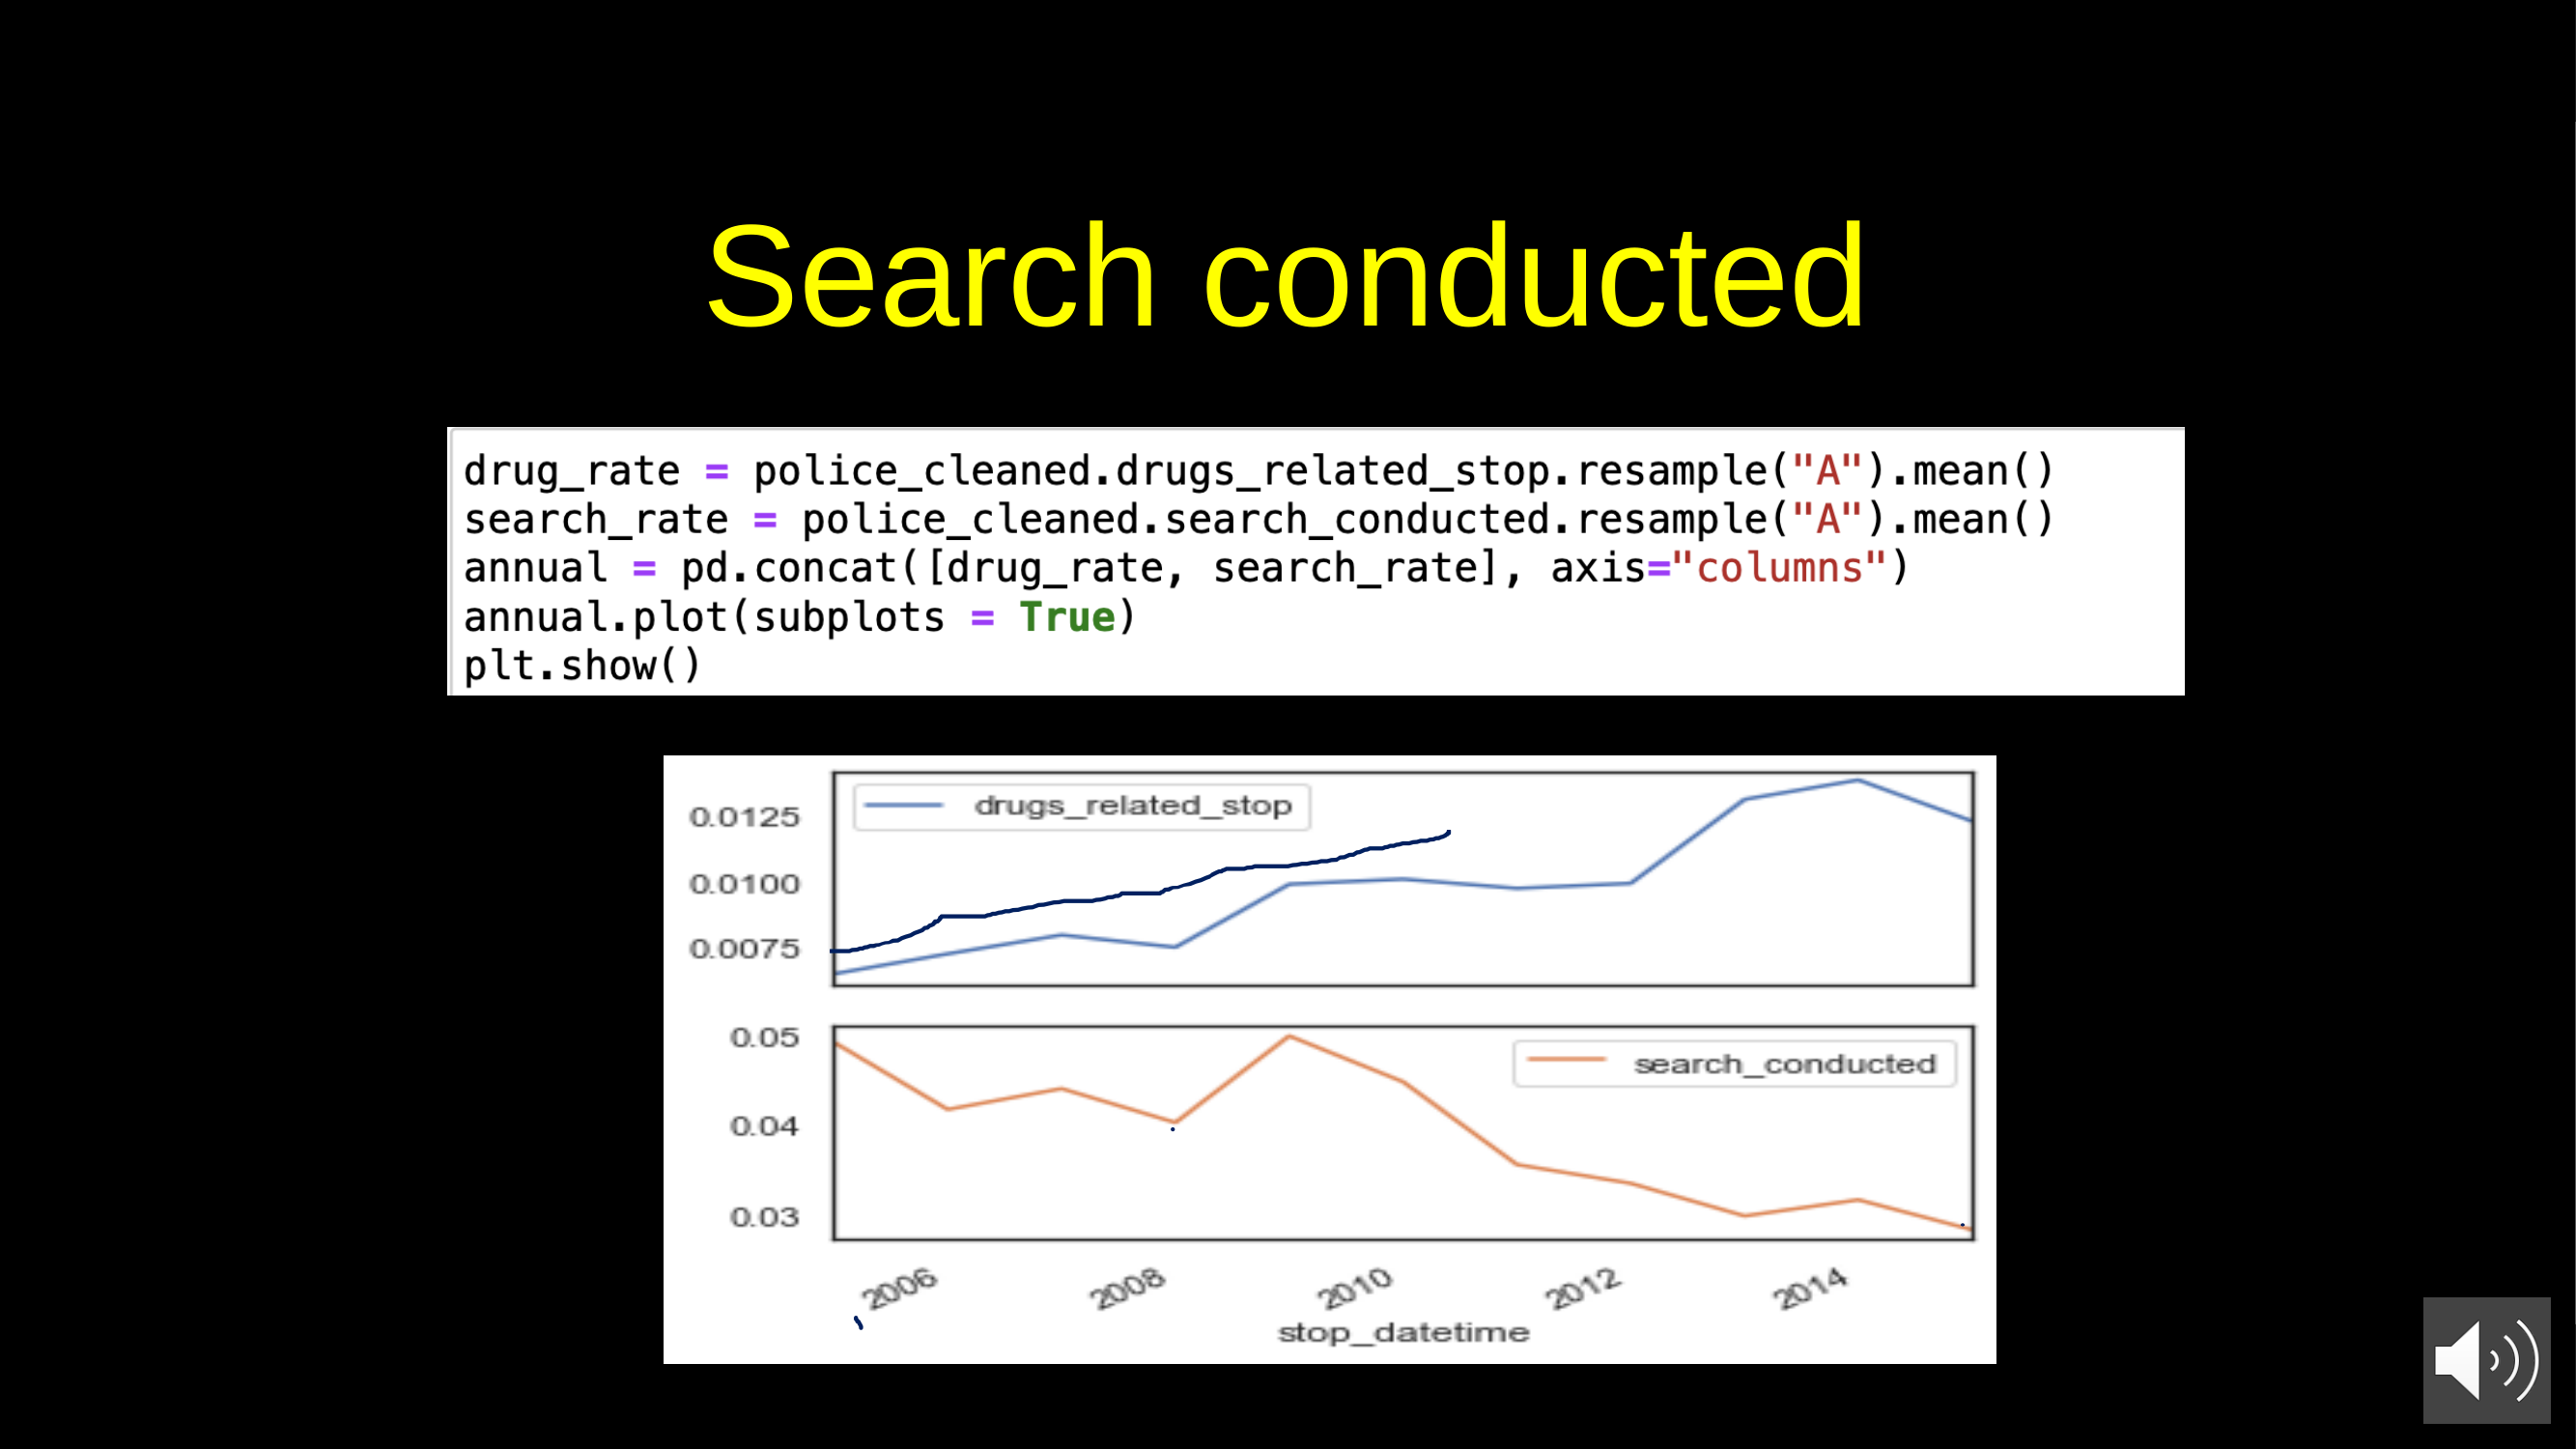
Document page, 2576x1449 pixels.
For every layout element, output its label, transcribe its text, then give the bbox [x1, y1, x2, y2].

picture [447, 426, 2185, 696]
picture [663, 755, 1996, 1364]
title Search conducted [183, 133, 2391, 403]
picture [2421, 1295, 2552, 1426]
